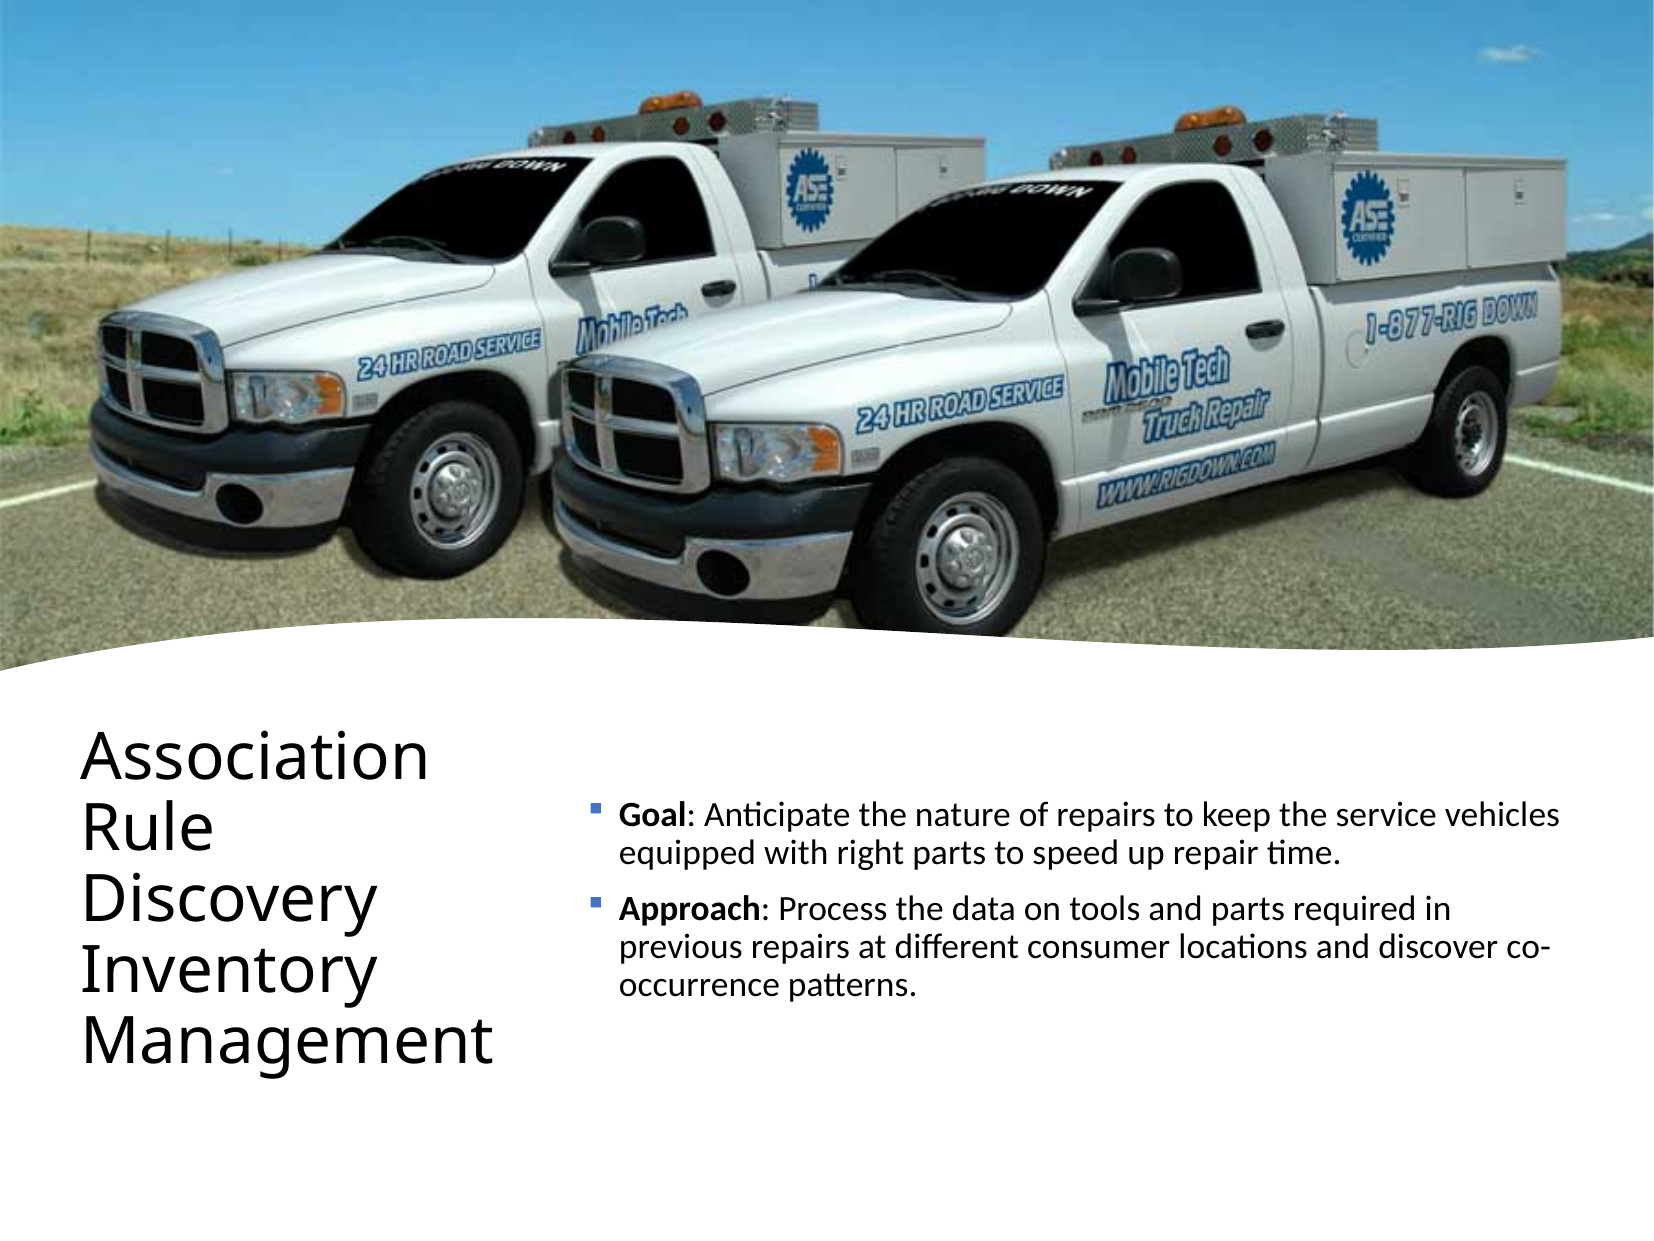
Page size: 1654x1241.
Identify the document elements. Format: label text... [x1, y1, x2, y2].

title Association Rule Discovery Inventory Management [65, 678, 512, 1123]
picture [0, 0, 1654, 671]
list Goal: Anticipate the nature of repairs to keep the service vehicles equipped with right parts to speed up repair time. Approach: Process the data on tools and parts required in previous repairs at different consumer locations and discover co-occurrence patterns. [572, 678, 1589, 1123]
